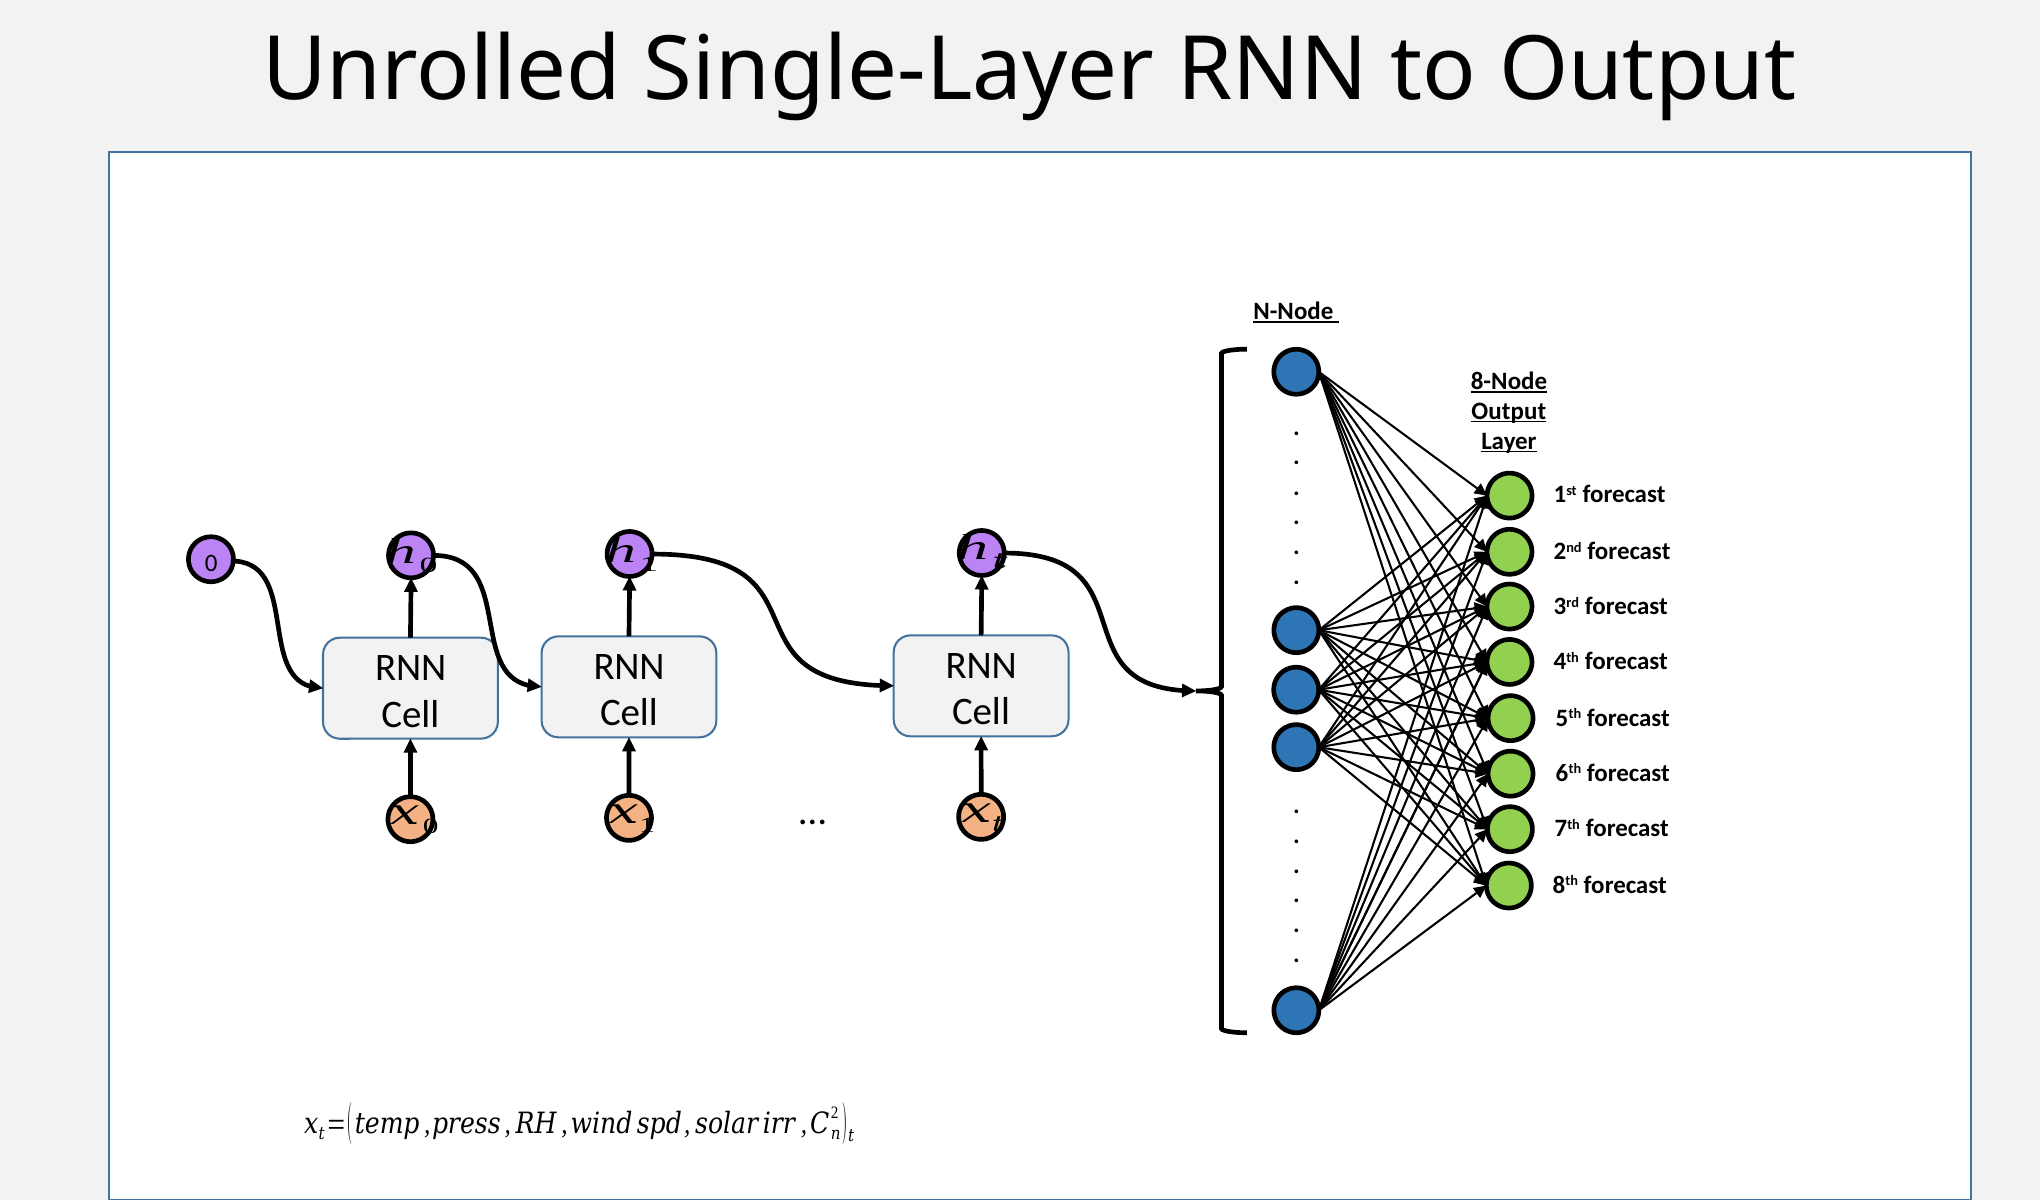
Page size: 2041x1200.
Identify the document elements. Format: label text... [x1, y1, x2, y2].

text_box 0 [190, 538, 231, 584]
text_box [1489, 751, 1534, 797]
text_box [1318, 689, 1487, 747]
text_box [1318, 630, 1487, 689]
text_box [1489, 806, 1533, 852]
text_box … [780, 778, 845, 840]
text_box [1004, 553, 1196, 692]
text_box RNN Cell [892, 634, 1070, 738]
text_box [1318, 885, 1487, 1011]
text_box [1489, 695, 1534, 741]
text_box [433, 555, 542, 687]
text_box [1273, 667, 1318, 713]
text_box [387, 796, 433, 842]
text_box [1489, 863, 1532, 909]
text_box [1489, 584, 1533, 630]
text_box [958, 794, 1004, 840]
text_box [1318, 747, 1487, 885]
text_box [1273, 724, 1318, 770]
text_box [1489, 473, 1533, 519]
text_box [389, 532, 434, 578]
text_box [1196, 348, 1247, 1034]
text_box 8-Node Output Layer [1436, 356, 1582, 462]
text_box [1273, 607, 1318, 653]
text_box [1273, 987, 1319, 1033]
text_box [1318, 371, 1487, 630]
text_box RNN Cell [540, 635, 718, 739]
text_box . . . . . . [1270, 780, 1318, 976]
text_box [960, 530, 1005, 576]
text_box [607, 538, 614, 561]
text_box [108, 151, 1972, 1200]
title Unrolled Single-Layer RNN to Output [149, 15, 1910, 127]
text_box [1273, 349, 1319, 395]
text_box [606, 795, 652, 841]
text_box [1489, 639, 1533, 685]
text_box [1489, 529, 1533, 575]
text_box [652, 553, 894, 686]
text_box [608, 531, 652, 577]
text_box RNN Cell [321, 636, 499, 740]
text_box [230, 561, 323, 689]
text_box . . . . . . [1269, 402, 1318, 598]
